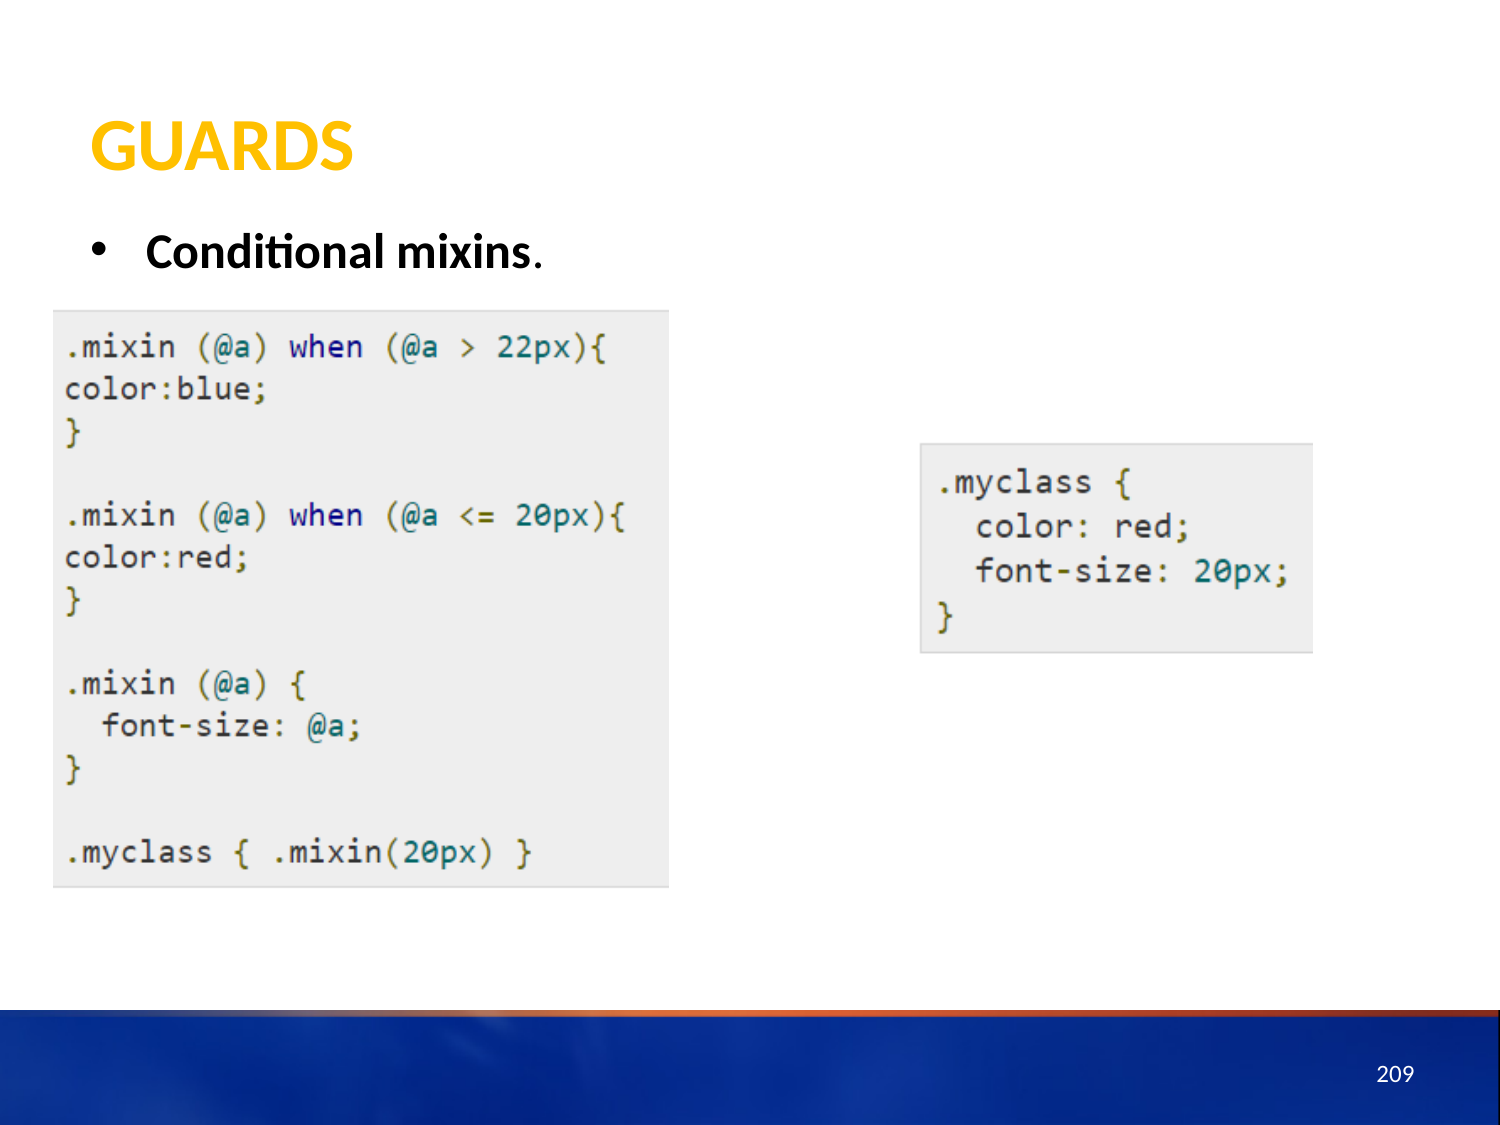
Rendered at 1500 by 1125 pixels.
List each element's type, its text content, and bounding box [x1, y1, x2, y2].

list Conditional mixins. [75, 210, 1483, 1005]
title Guards [75, 93, 1425, 188]
picture [52, 302, 670, 906]
slide_number 209 [1215, 1042, 1430, 1103]
picture [915, 440, 1313, 669]
picture [0, 1010, 1500, 1125]
